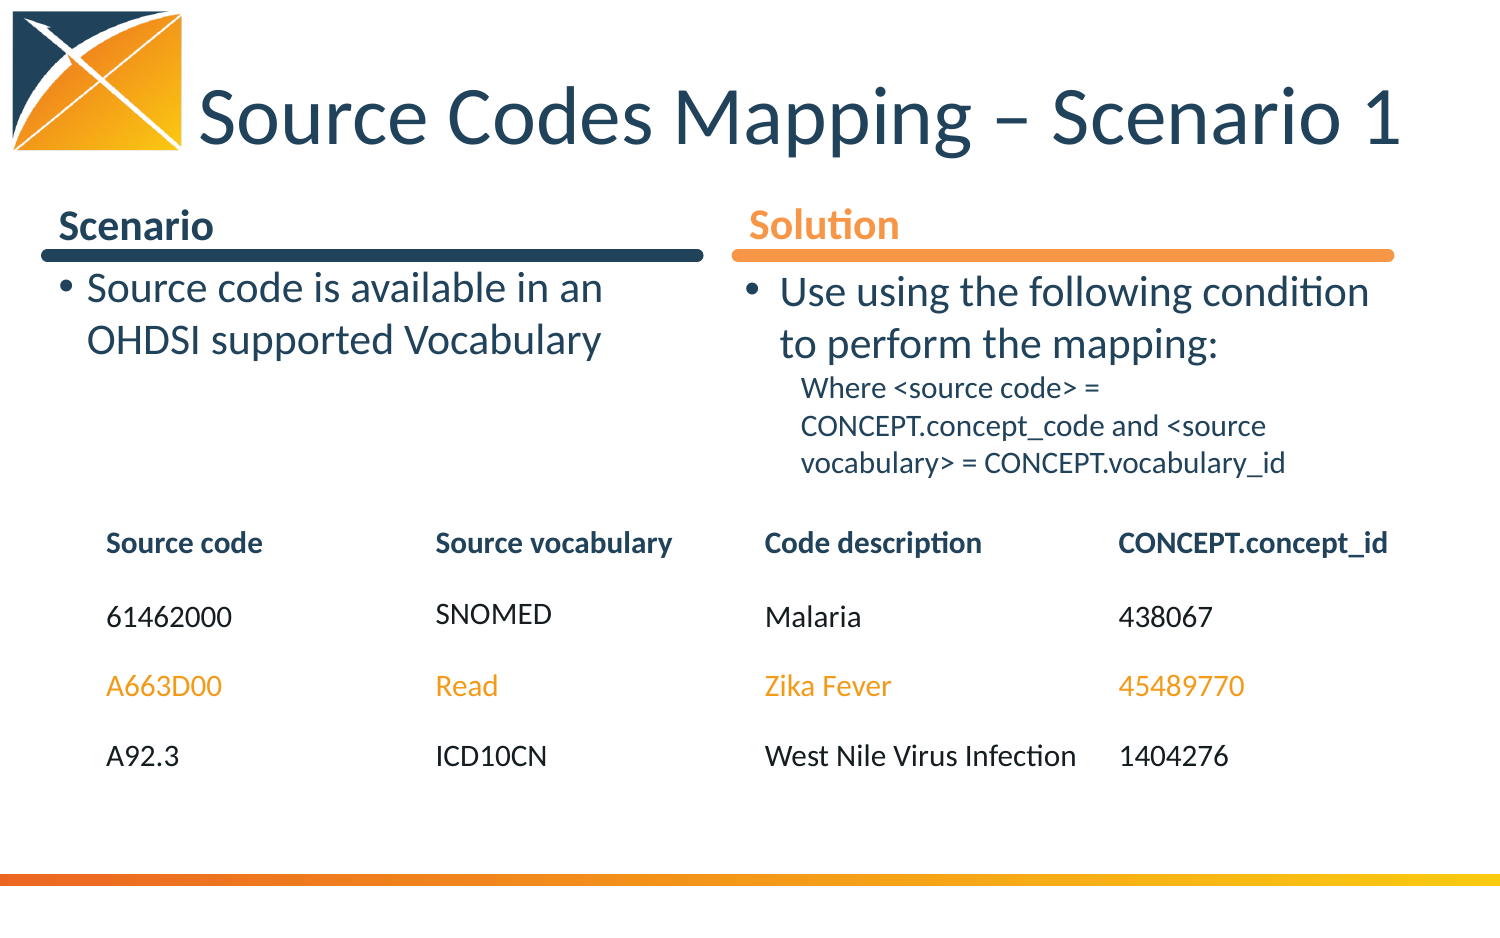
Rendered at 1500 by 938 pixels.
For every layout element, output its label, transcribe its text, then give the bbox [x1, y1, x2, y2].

table_header Source code [91, 511, 421, 581]
text_box Use using the following condition to perform the mapping: Where <source code> = CONCEPT.concept_code and <source vocabulary> = CONCEPT.vocabulary_id [733, 256, 1393, 511]
table_cell West Nile Virus Infection [750, 723, 1104, 793]
table_cell Zika Fever [750, 654, 1104, 723]
table_cell SNOMED [421, 581, 750, 654]
text_box Source code is available in an OHDSI supported Vocabulary [47, 260, 703, 446]
text_box Solution [737, 191, 1349, 249]
table_header CONCEPT.concept_id [1104, 511, 1409, 581]
picture [0, 0, 206, 167]
table_cell Malaria [750, 581, 1104, 654]
table_cell 438067 [1104, 581, 1409, 654]
table_cell ICD10CN [421, 723, 750, 793]
table_cell 61462000 [91, 581, 421, 654]
table_cell A663D00 [91, 654, 421, 723]
table_header Code description [750, 511, 1104, 581]
text_box Scenario [47, 196, 679, 248]
table_cell Read [421, 654, 750, 723]
title Source Codes Mapping – Scenario 1 [187, 65, 1425, 169]
table_header Source vocabulary [421, 511, 750, 581]
table_cell 45489770 [1104, 654, 1409, 723]
table_cell 1404276 [1104, 723, 1409, 793]
table_cell A92.3 [91, 723, 421, 793]
